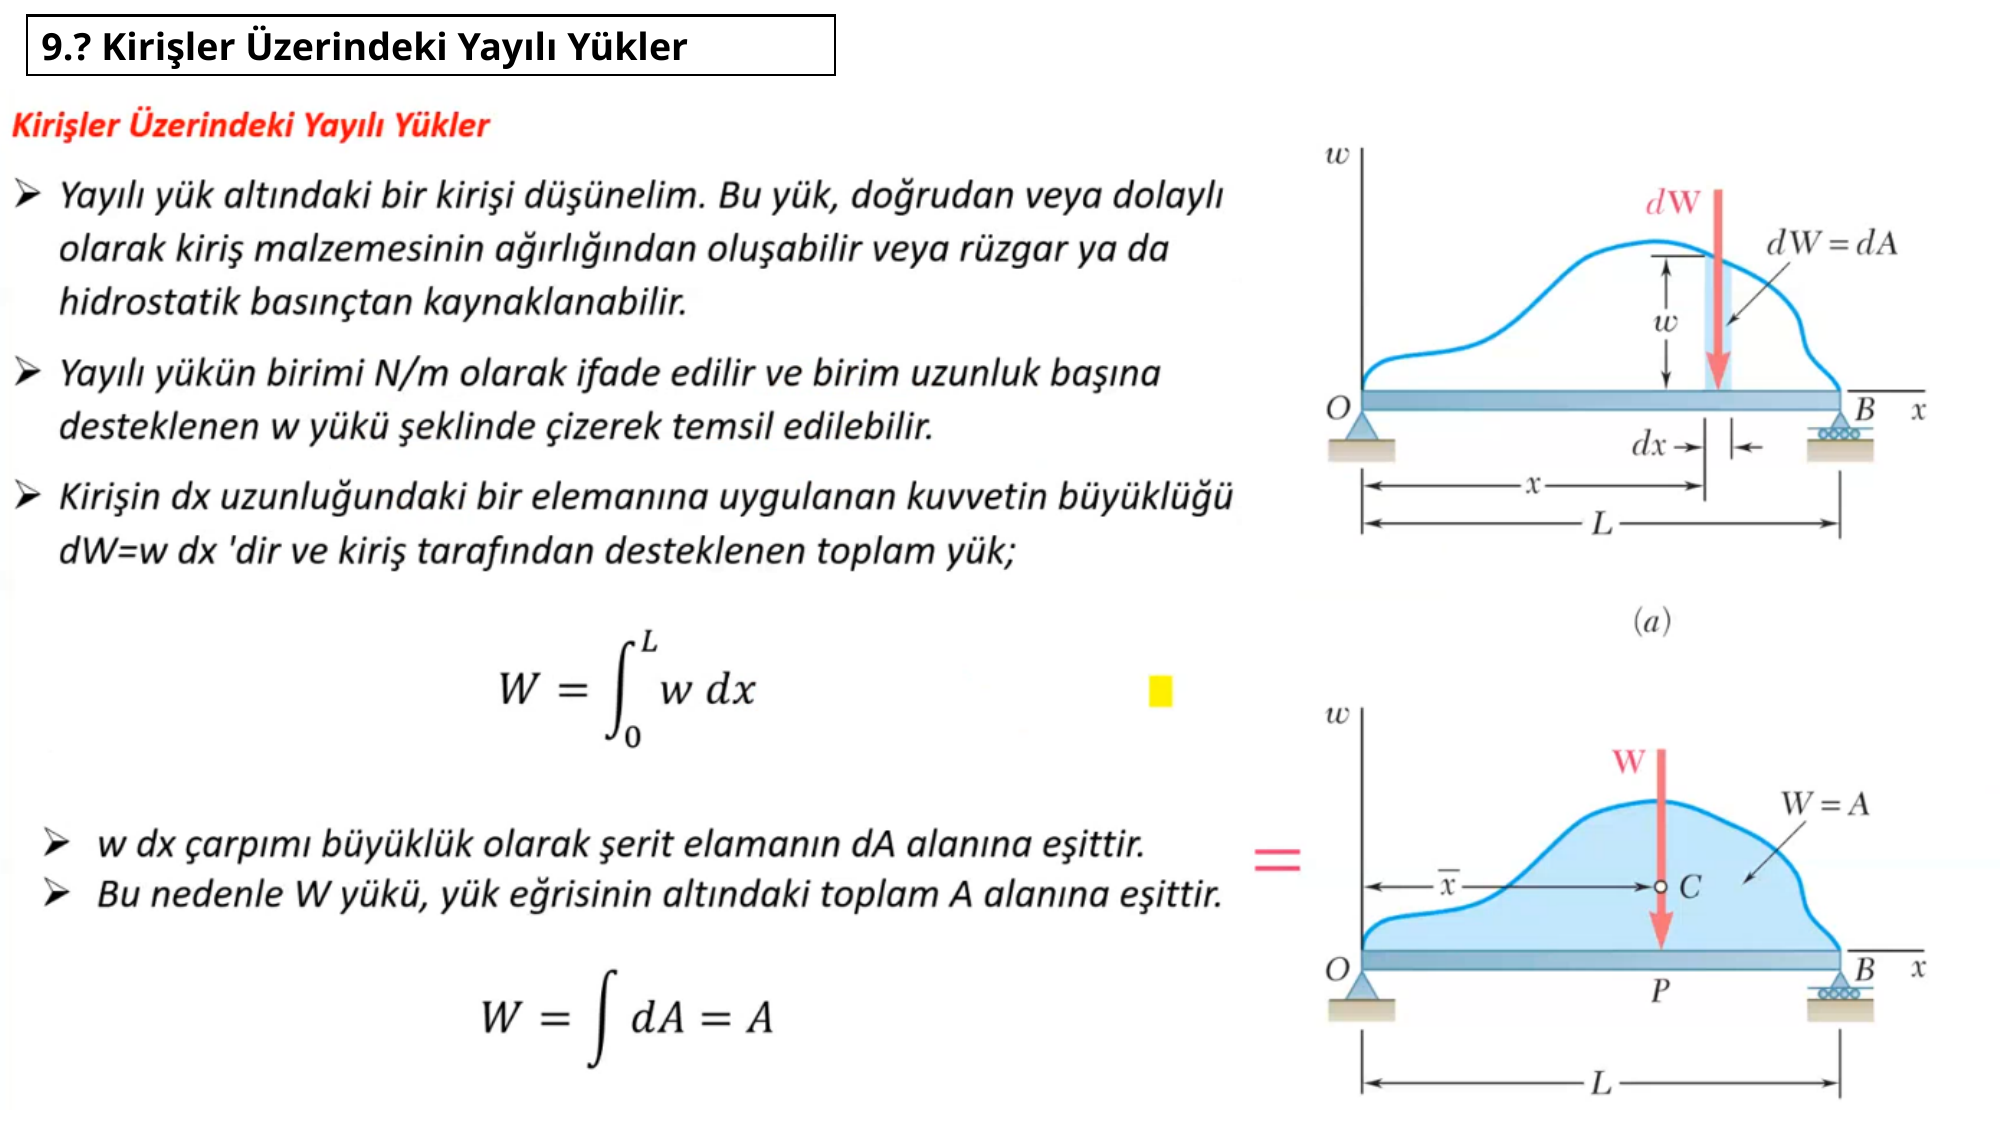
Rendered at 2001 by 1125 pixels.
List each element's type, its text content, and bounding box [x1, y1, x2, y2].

picture [0, 89, 2000, 1110]
text_box 9.? Kirişler Üzerindeki Yayılı Yükler [26, 14, 836, 76]
